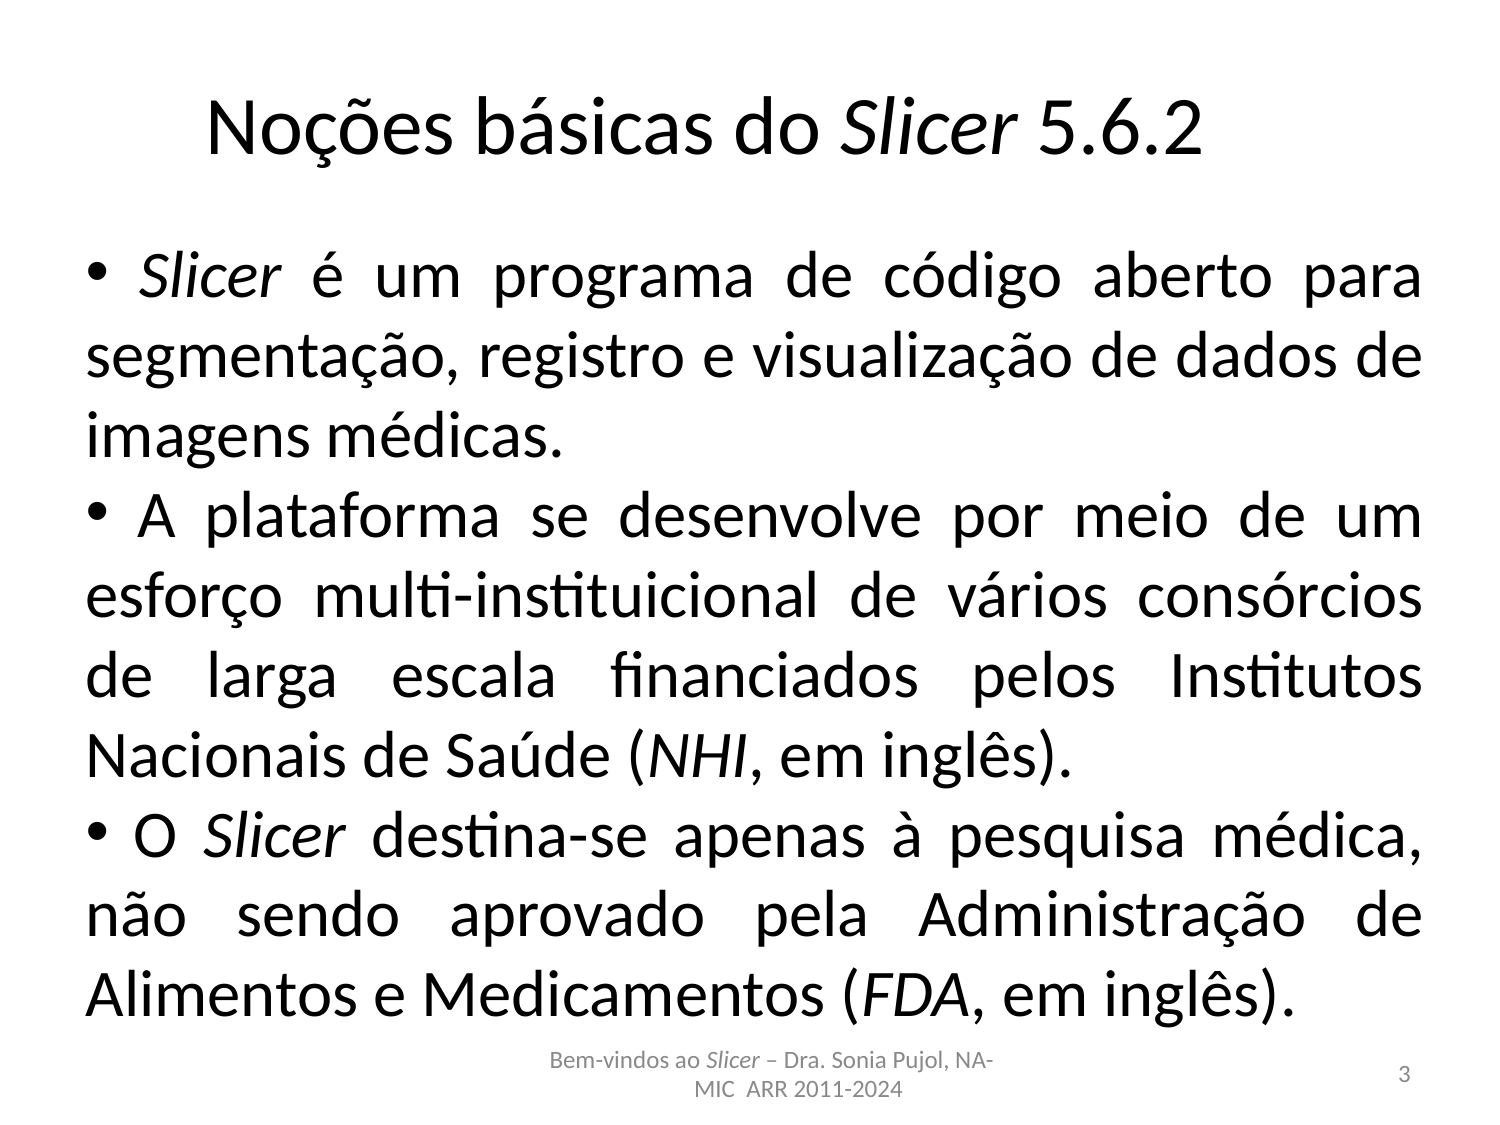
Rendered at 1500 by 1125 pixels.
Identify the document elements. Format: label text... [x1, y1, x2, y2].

title Noções básicas do Slicer 5.6.2 [203, 69, 1342, 225]
text_box 3 [1396, 1055, 1413, 1088]
text_box Bem-vindos ao Slicer – Dra. Sonia Pujol, NA-MIC ARR 2011-2024 [547, 1041, 997, 1103]
text_box Slicer é um programa de código aberto para segmentação, registro e visualização de dados de imagens médicas. A plataforma se desenvolve por meio de um esforço multi-instituicional de vários consórcios de larga escala financiados pelos Institutos Nacionais de Saúde (NHI, em inglês). O Slicer destina-se apenas à pesquisa médica, não sendo aprovado pela Administração de Alimentos e Medicamentos (FDA, em inglês). [85, 225, 1425, 1031]
